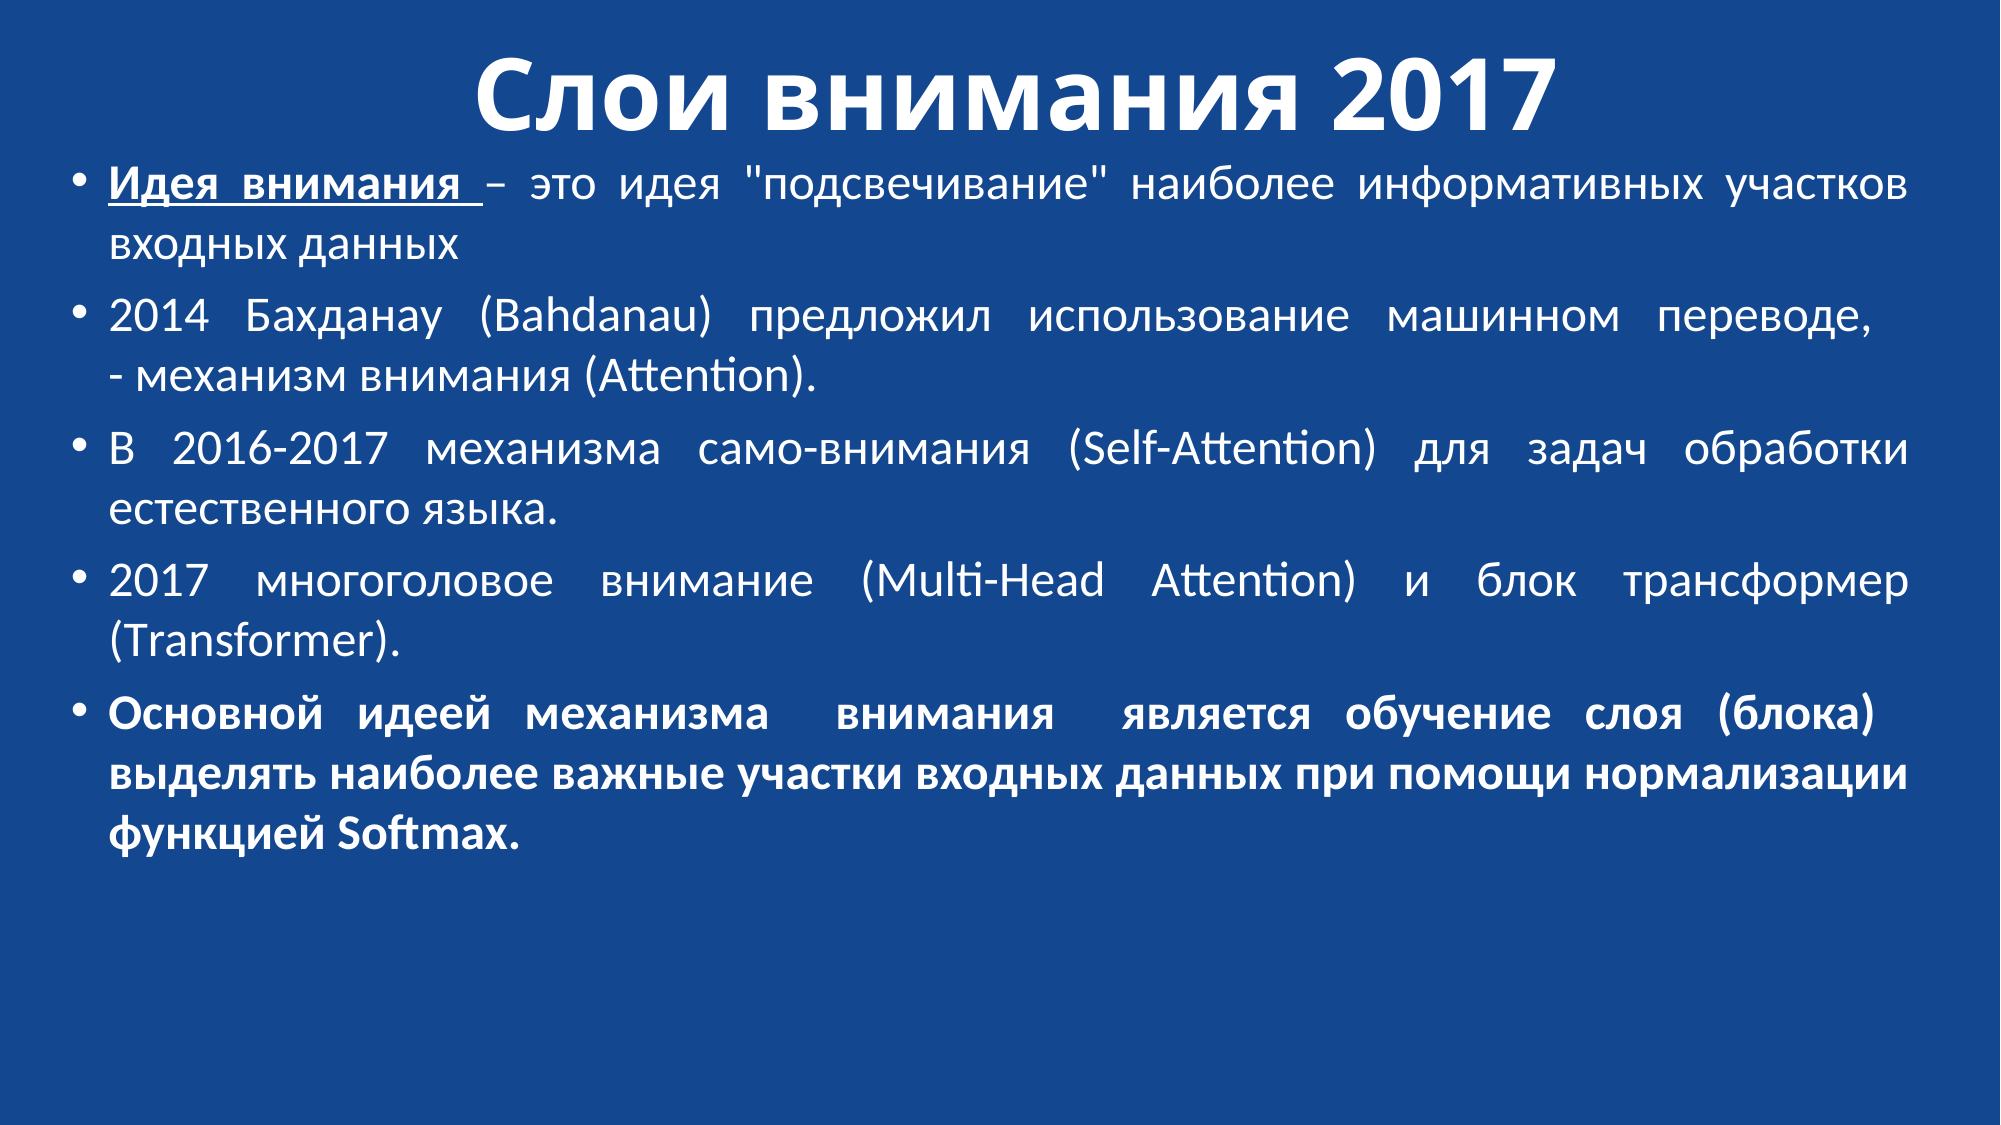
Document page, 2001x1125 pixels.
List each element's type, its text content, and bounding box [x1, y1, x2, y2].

title Слои внимания 2017 [55, 25, 1977, 172]
list Идея внимания – это идея "подсвечивание" наиболее информативных участков входных данных 2014 Бахданау (Bahdanau) предложил использование машинном переводе, - механизм внимания (Attention). В 2016-2017 механизма само-внимания (Self-Attention) для задач обработки естественного языка. 2017 многоголовое внимание (Multi-Head Attention) и блок трансформер (Transformer). Основной идеей механизма внимания является обучение слоя (блока) выделять наиболее важные участки входных данных при помощи нормализации функцией Softmax. [55, 141, 1925, 1096]
